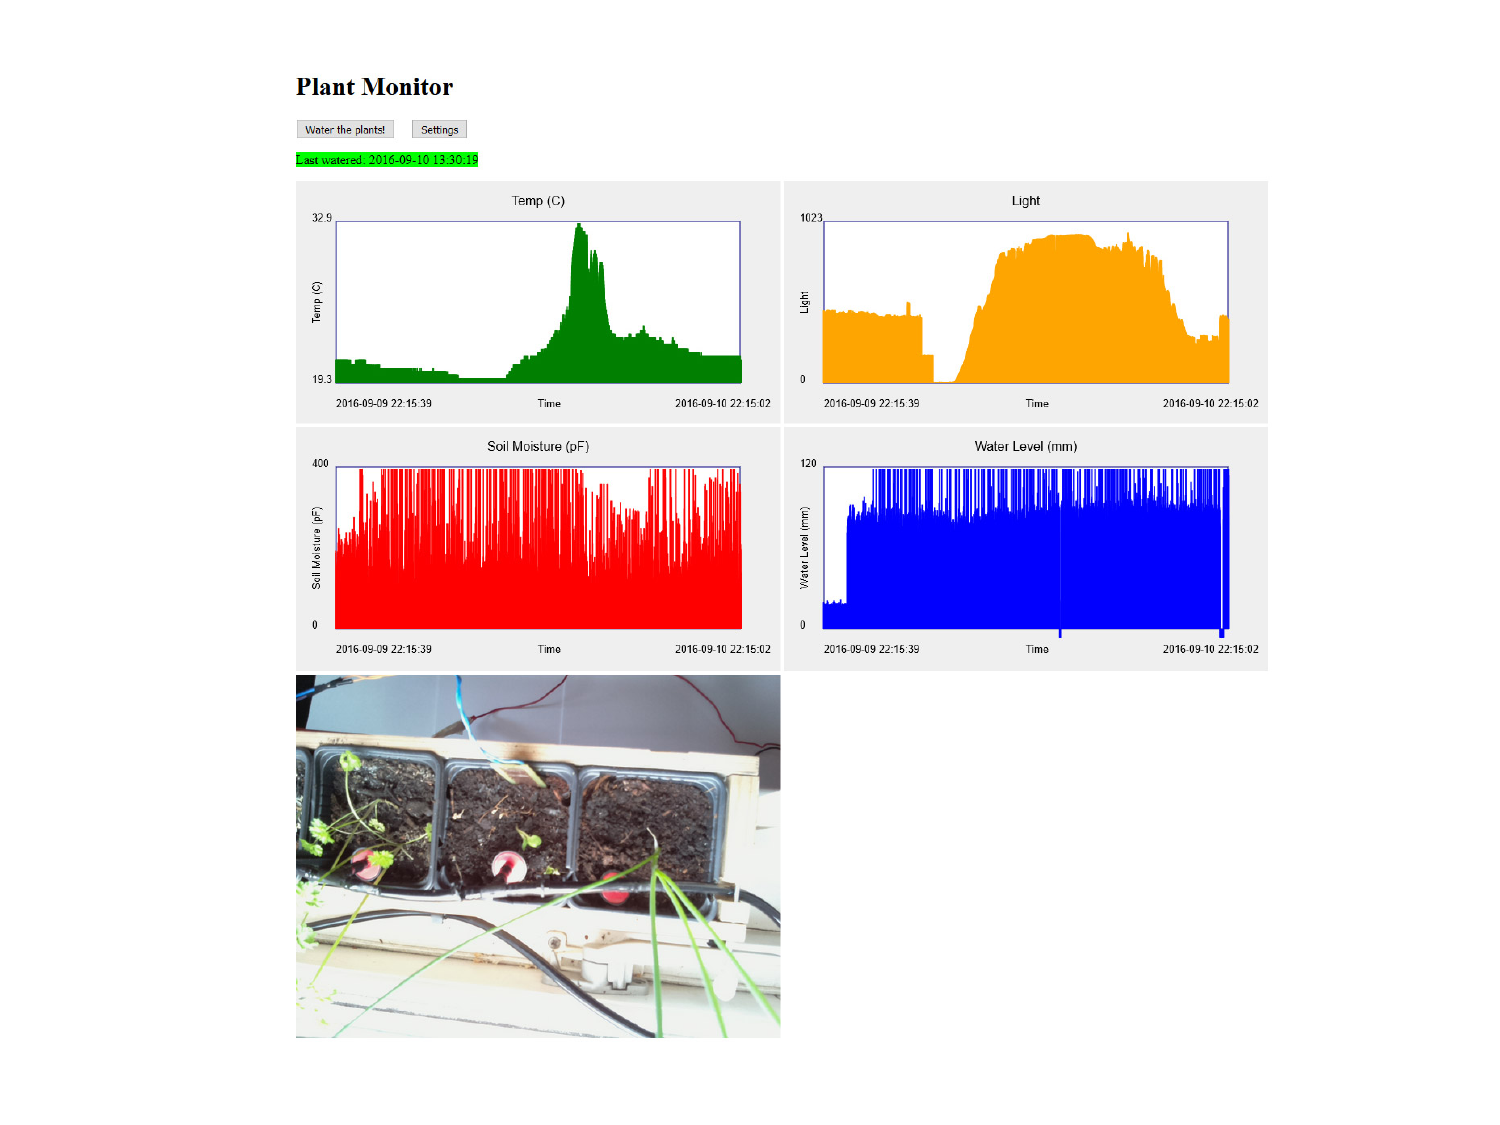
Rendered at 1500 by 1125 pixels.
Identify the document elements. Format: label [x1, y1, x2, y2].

picture [288, 66, 1276, 1045]
